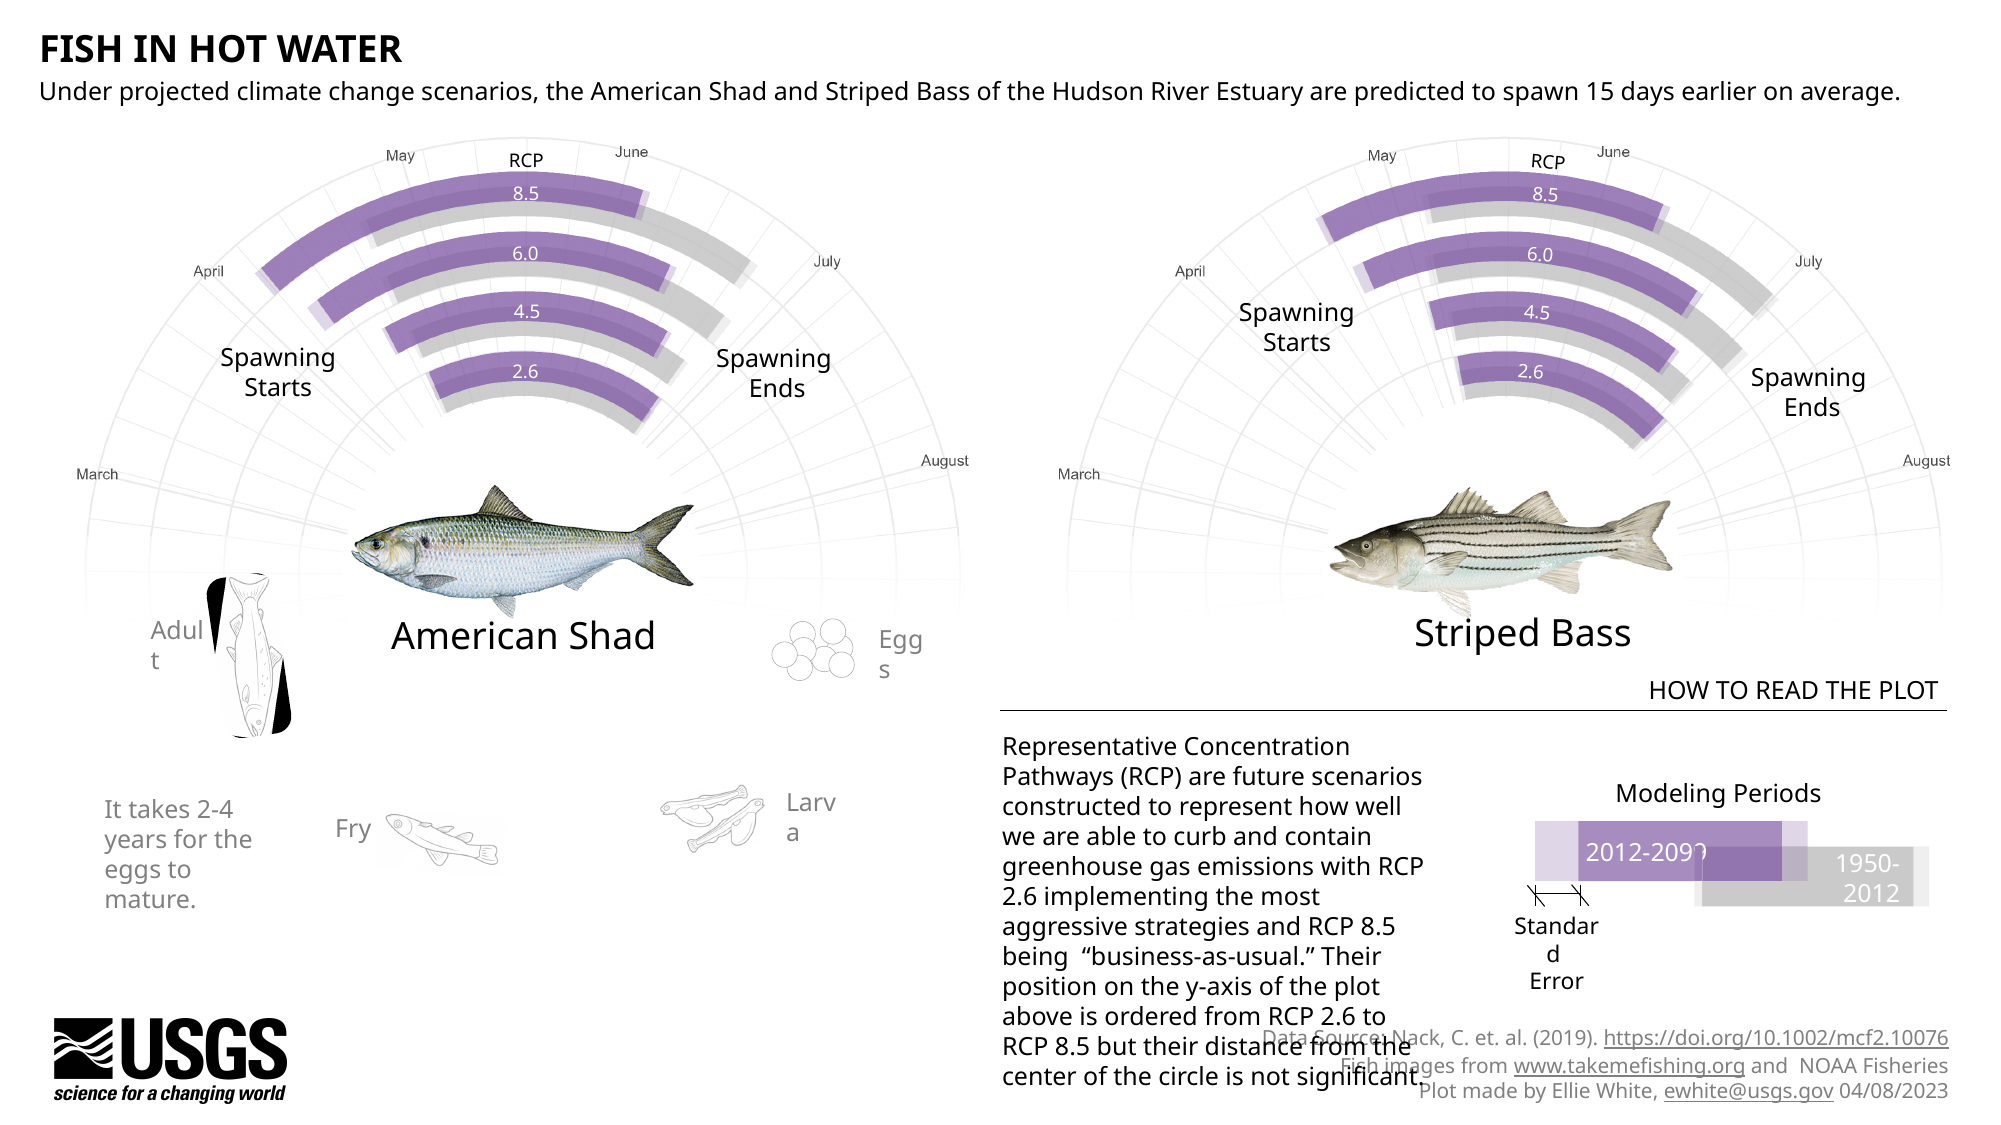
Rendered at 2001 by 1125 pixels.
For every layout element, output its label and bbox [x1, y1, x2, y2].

text_box [0, 0, 2000, 1125]
